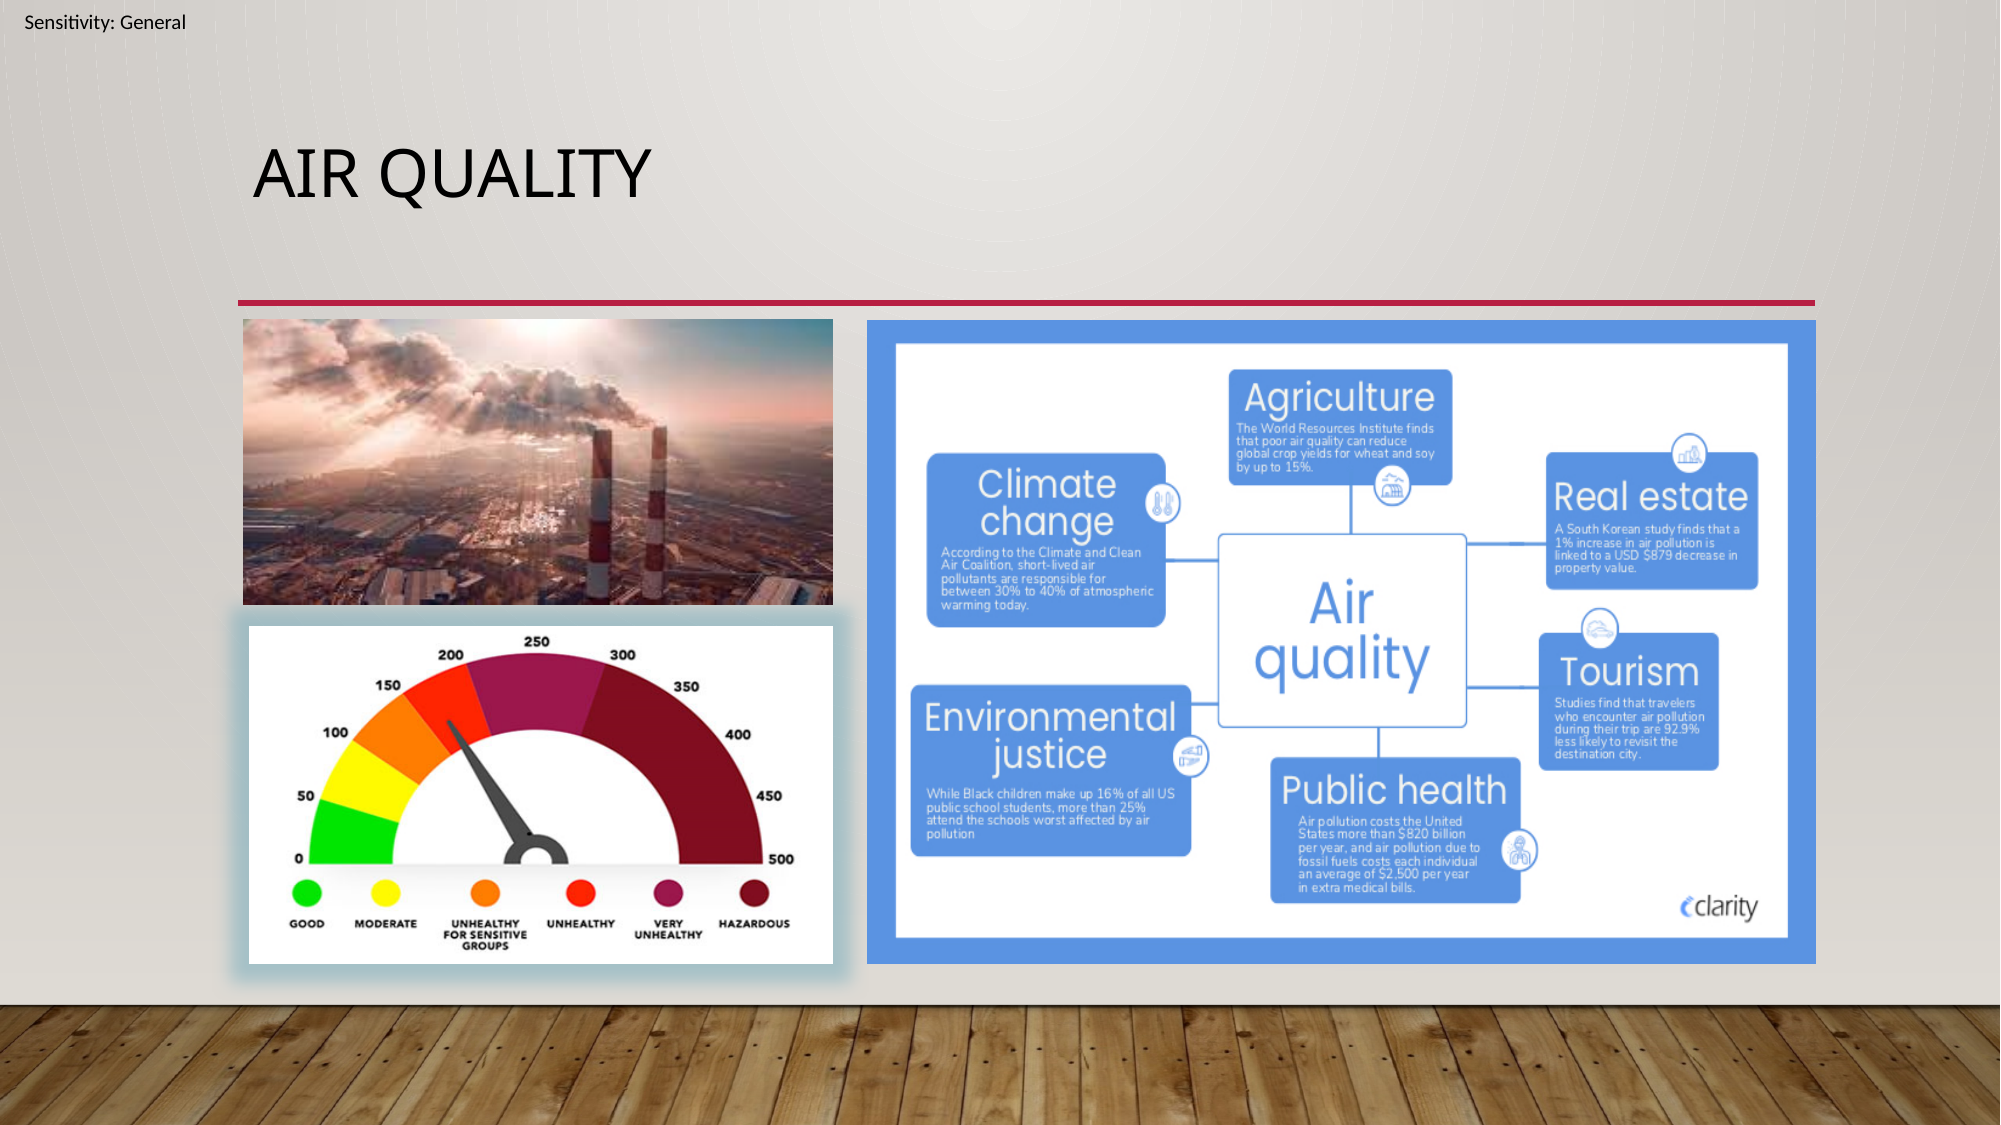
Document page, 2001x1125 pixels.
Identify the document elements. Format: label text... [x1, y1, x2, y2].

picture [248, 626, 833, 965]
picture [0, 1005, 2000, 1125]
picture [243, 319, 833, 605]
title AIR QUALITY [238, 131, 924, 229]
picture [867, 319, 1816, 965]
